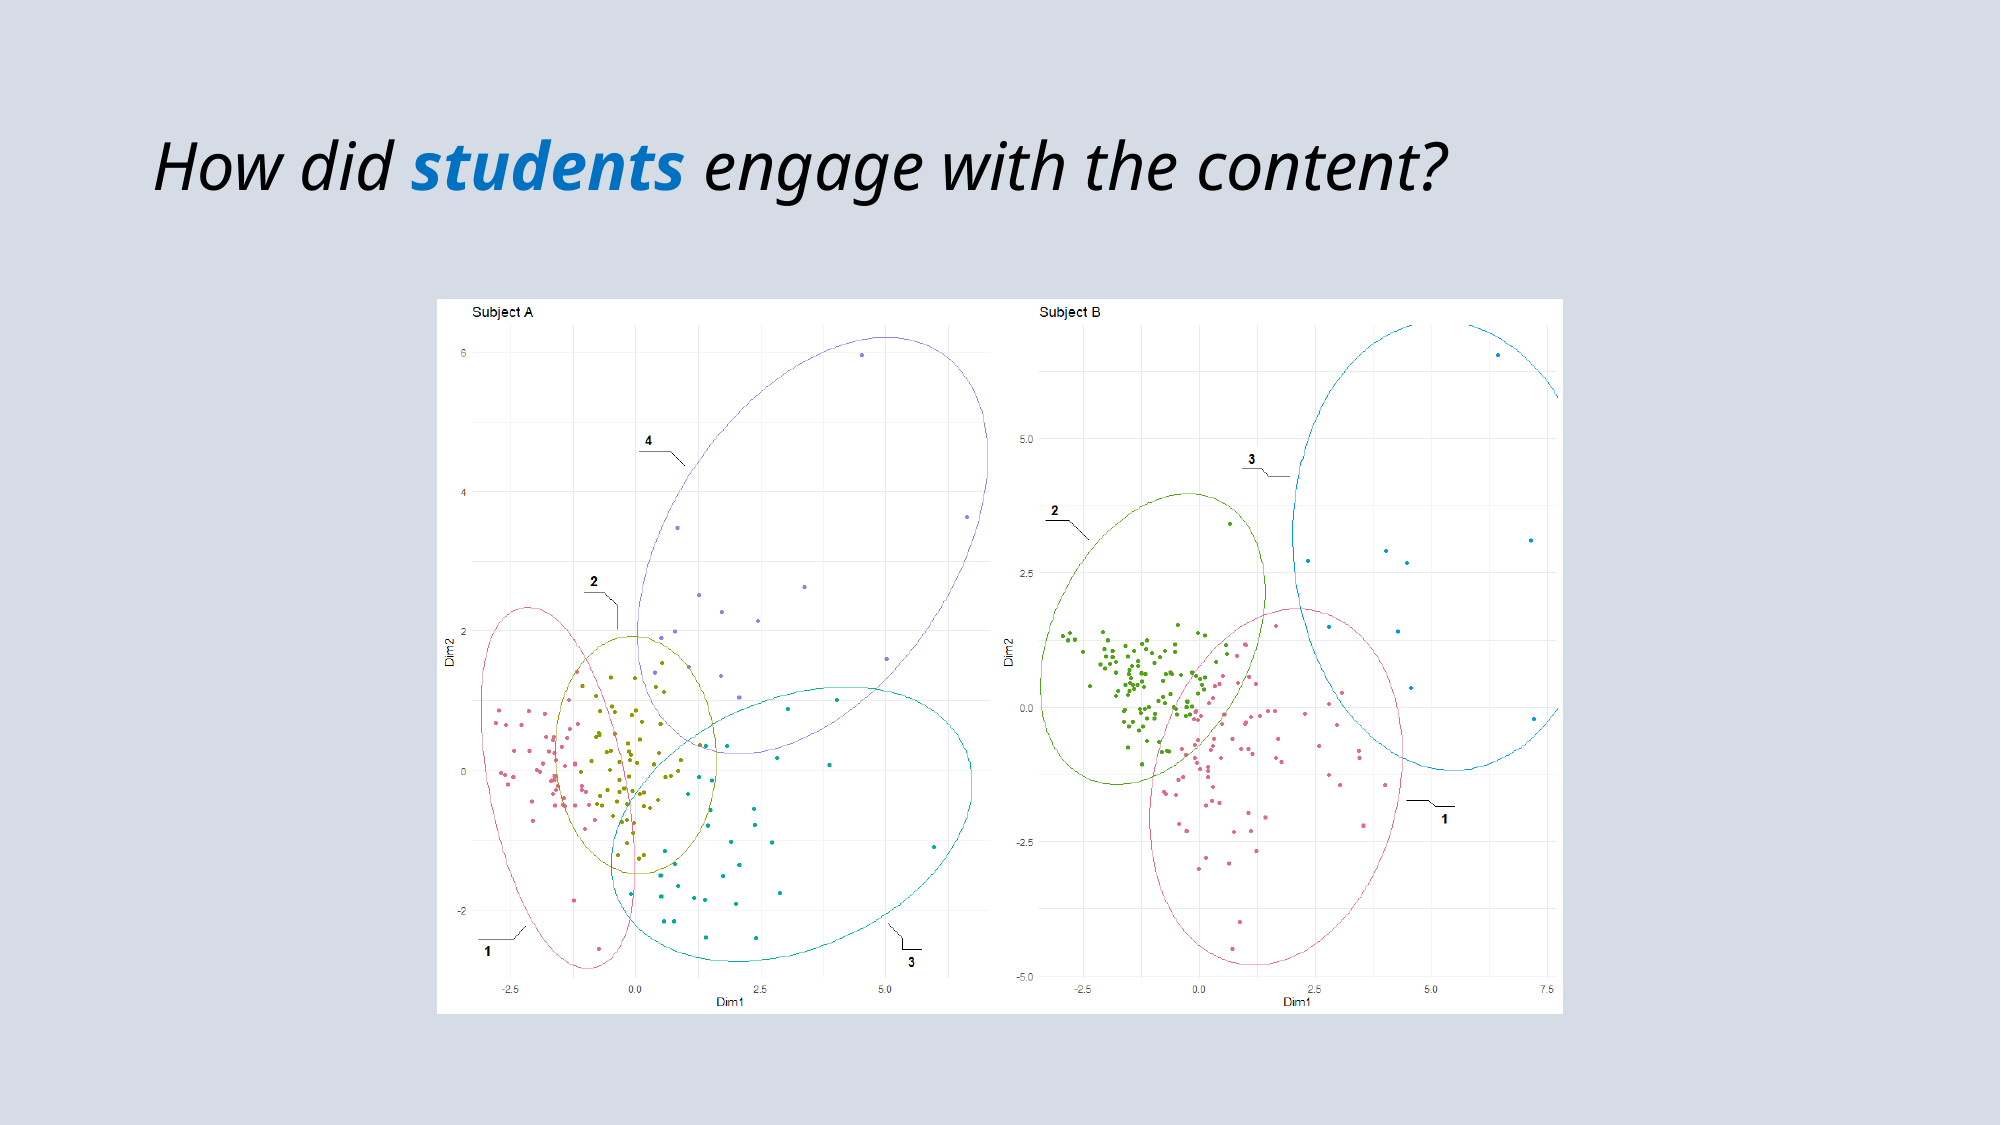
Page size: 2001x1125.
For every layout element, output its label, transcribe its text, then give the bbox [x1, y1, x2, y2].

title How did students engage with the content? [137, 59, 1863, 278]
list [437, 299, 1563, 1014]
